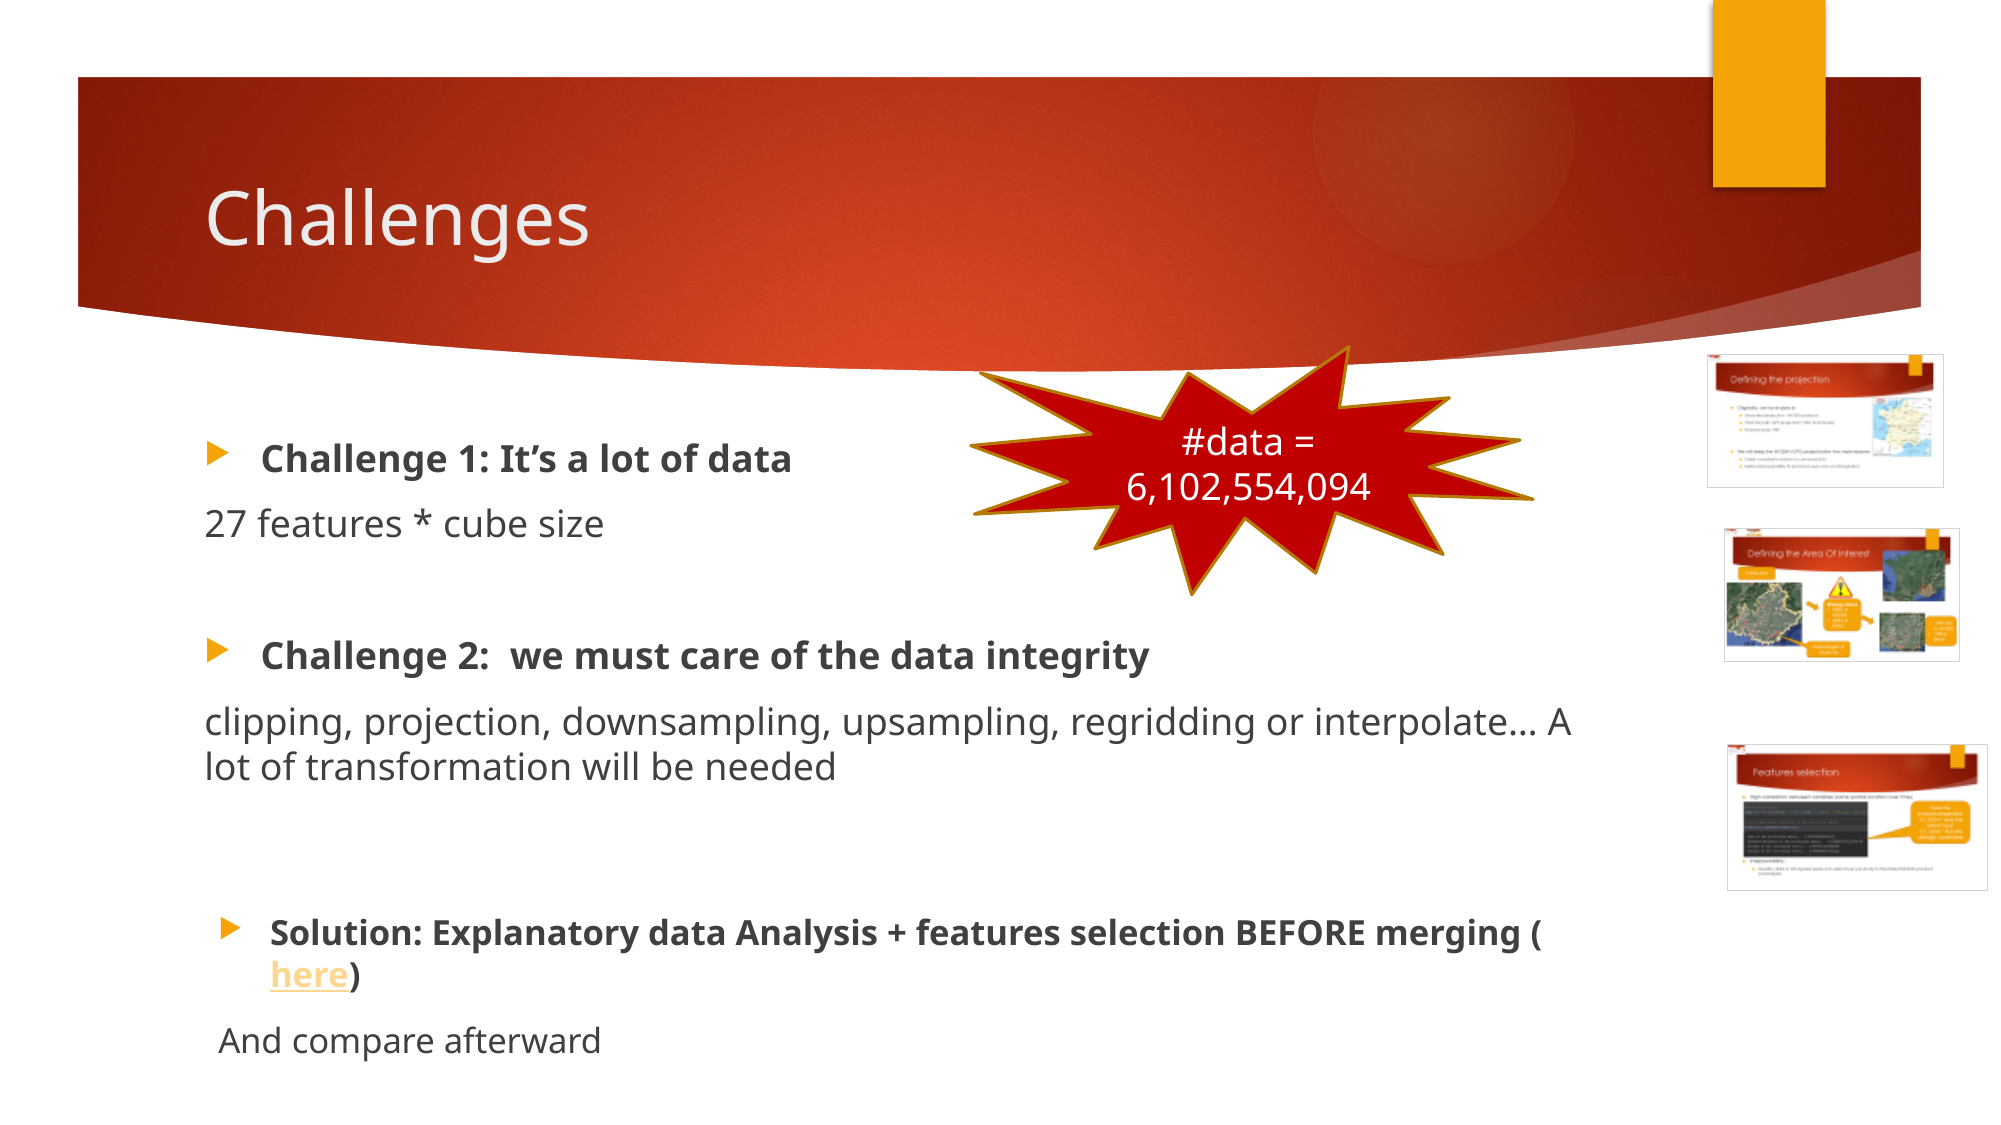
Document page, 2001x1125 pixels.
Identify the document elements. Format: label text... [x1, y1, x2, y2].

picture [1728, 745, 1987, 890]
list Challenge 1: It’s a lot of data 27 features * cube size Challenge 2: we must care of the data integrity clipping, projection, downsampling, upsampling, regridding or interpolate… A lot of transformation will be needed [189, 427, 1607, 818]
picture [1725, 529, 1959, 661]
picture [1708, 355, 1943, 487]
text_box #data = 6,102,554,094 [969, 345, 1535, 597]
text_box Solution: Explanatory data Analysis + features selection BEFORE merging (here) And compare afterward [203, 903, 1621, 1068]
title Challenges [189, 155, 1627, 275]
